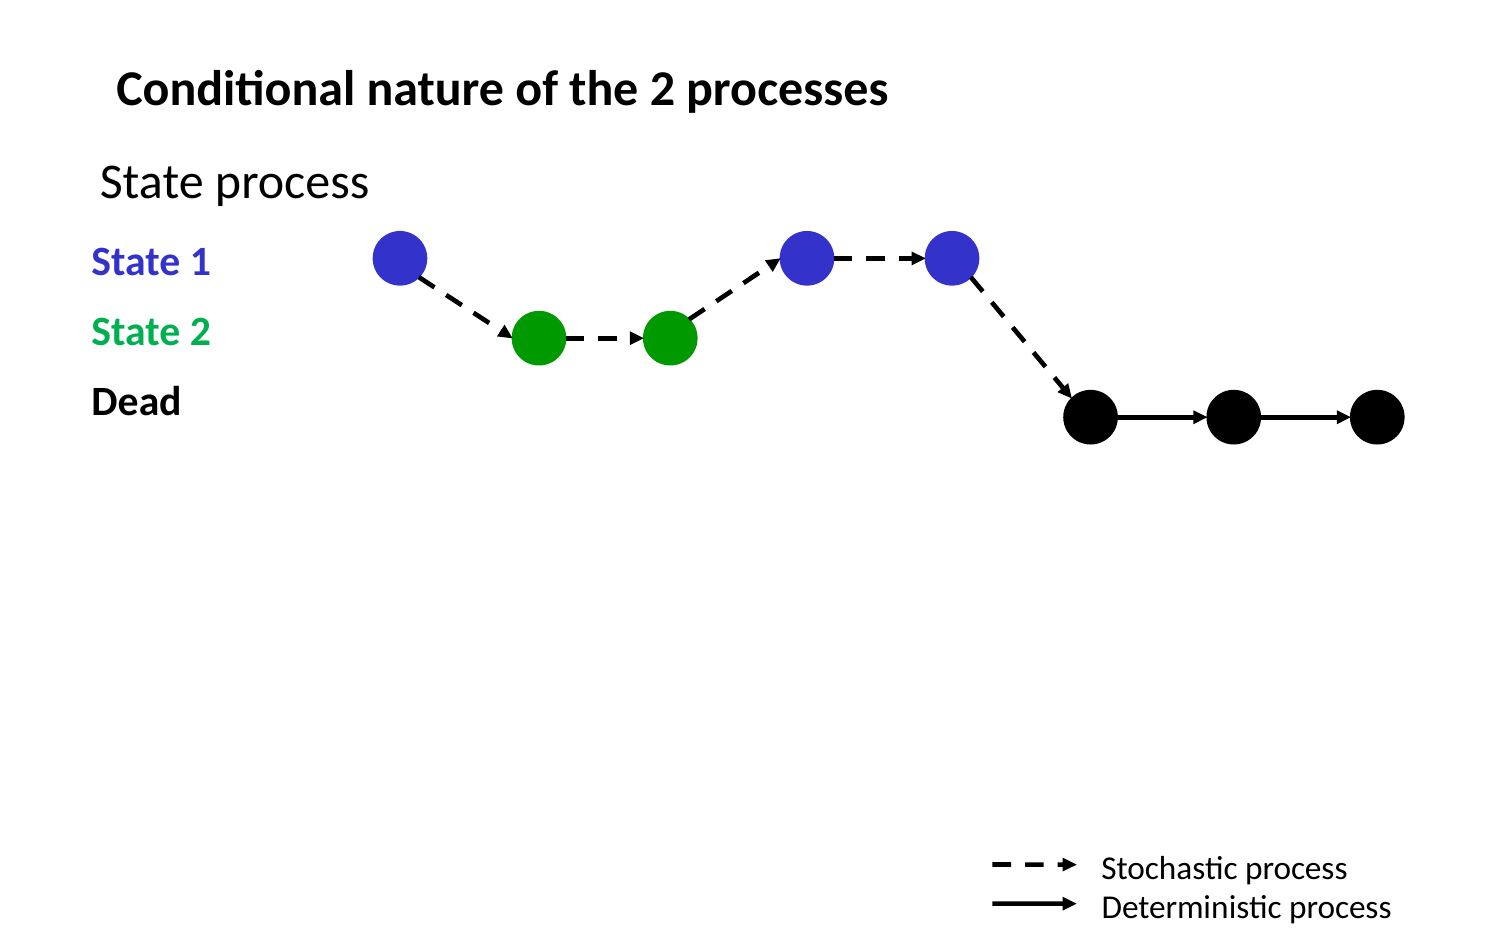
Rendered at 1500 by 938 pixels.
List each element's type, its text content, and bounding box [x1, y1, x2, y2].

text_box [970, 276, 1072, 399]
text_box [688, 258, 781, 320]
text_box State 1 State 2 Dead [76, 226, 227, 432]
text_box [925, 231, 979, 285]
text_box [418, 276, 513, 339]
text_box [1063, 390, 1118, 444]
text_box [992, 838, 1410, 934]
text_box State process [85, 141, 385, 216]
text_box [1207, 390, 1261, 444]
text_box [1350, 390, 1404, 444]
text_box [513, 311, 566, 365]
text_box [643, 311, 697, 365]
text_box Conditional nature of the 2 processes [101, 47, 905, 123]
text_box [373, 231, 427, 285]
text_box [780, 231, 834, 285]
